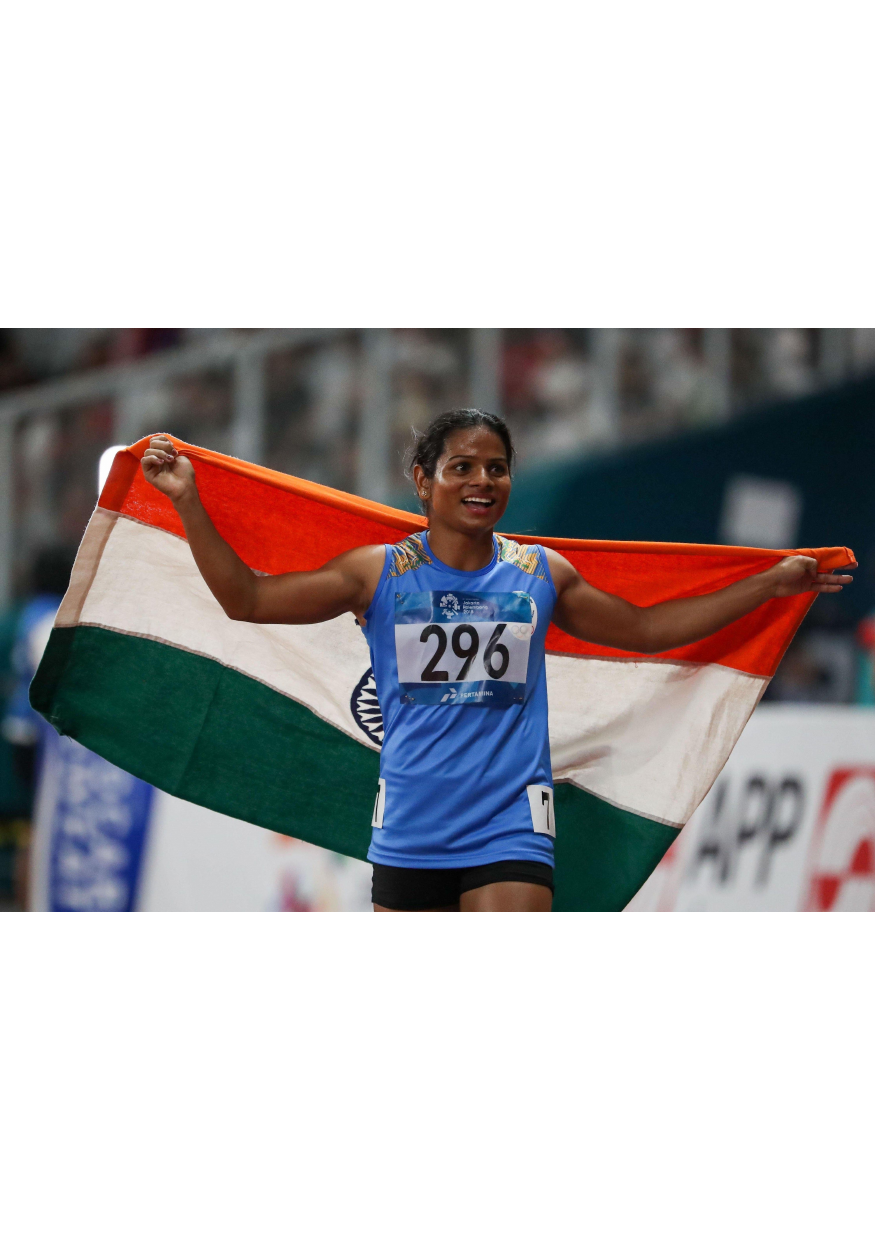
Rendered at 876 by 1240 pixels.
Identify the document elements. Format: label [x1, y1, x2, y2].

picture [0, 327, 875, 912]
